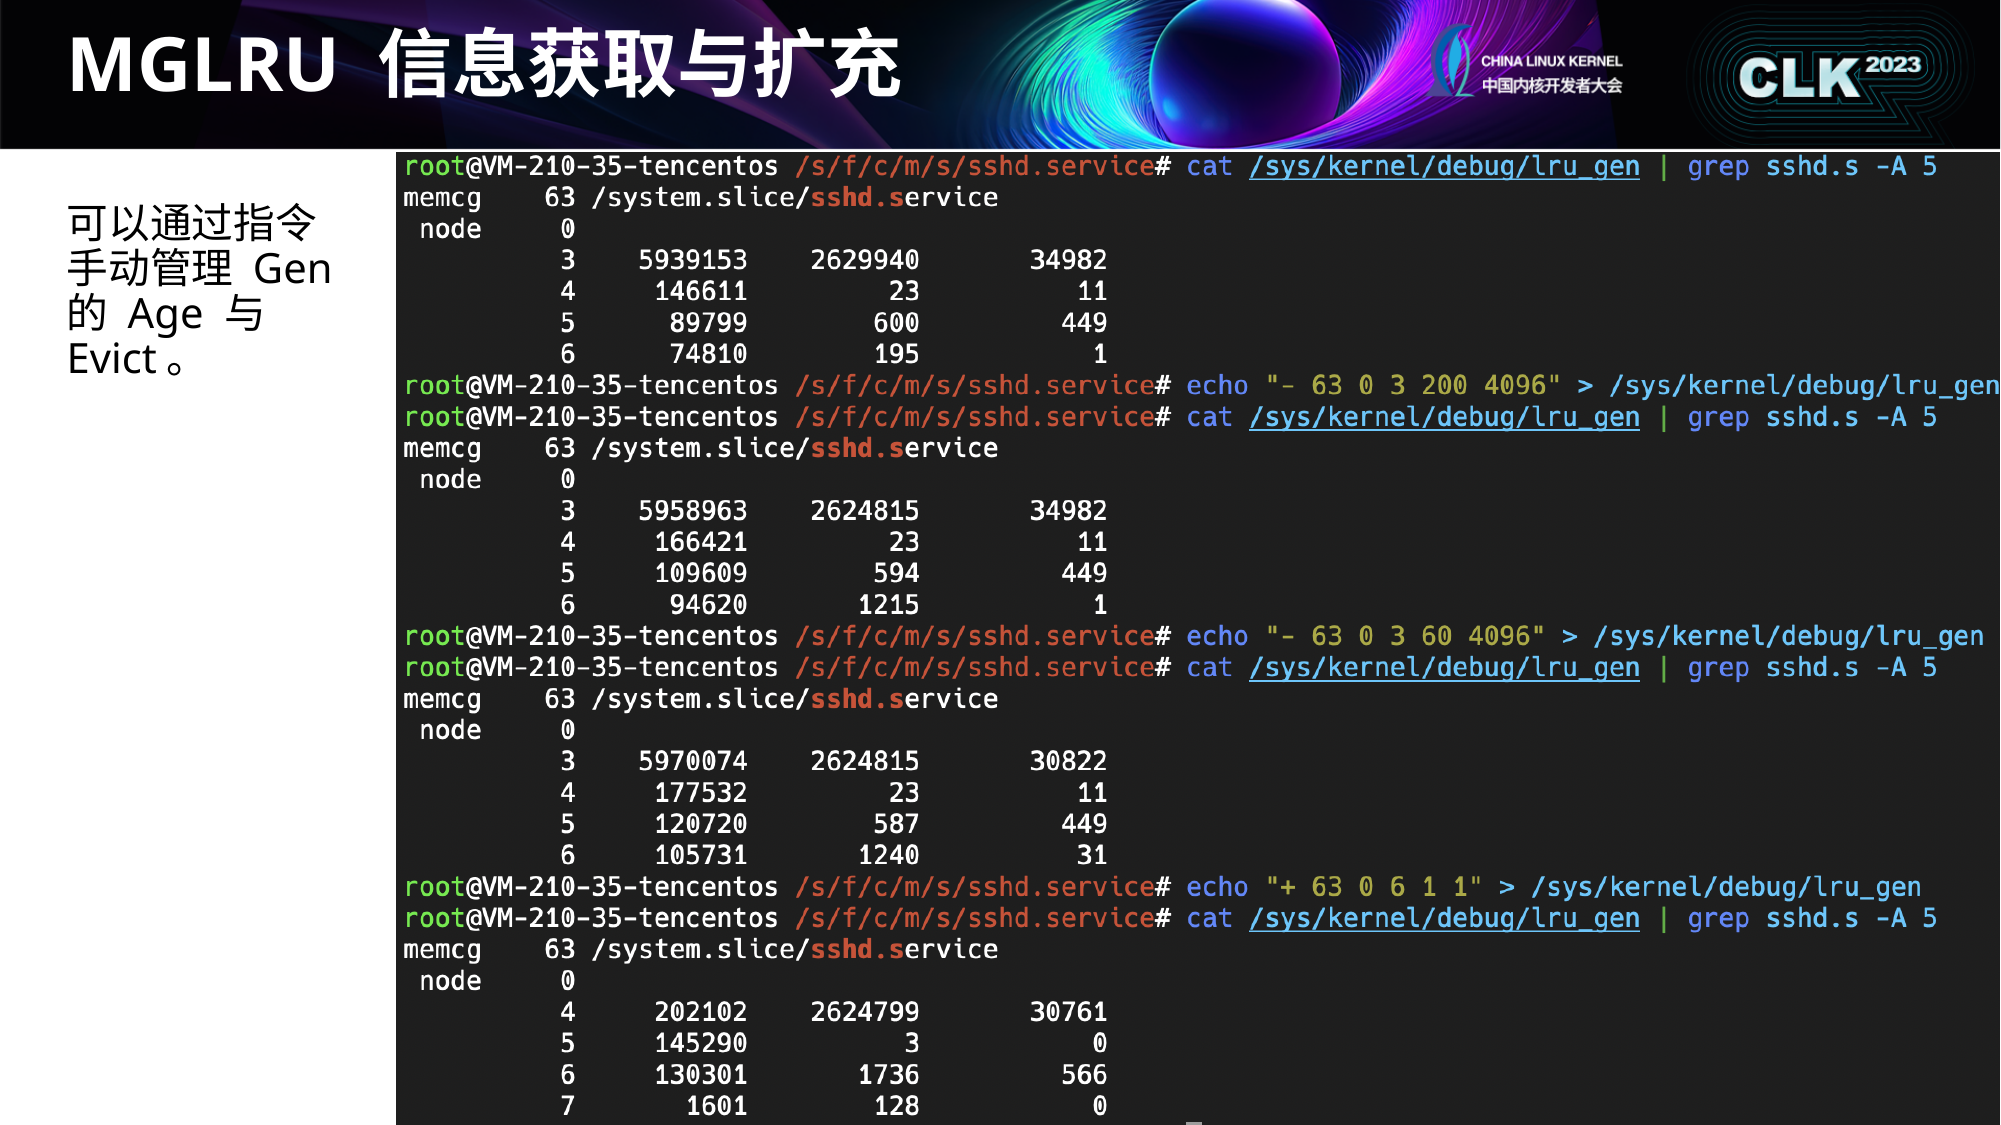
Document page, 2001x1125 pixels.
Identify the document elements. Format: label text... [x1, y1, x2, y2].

text_box MGLRU 信息获取与扩充 [51, 13, 1003, 122]
picture [0, 0, 2001, 1125]
text_box 可以通过指令手动管理 Gen 的 Age 与 Evict。 [51, 194, 365, 1066]
